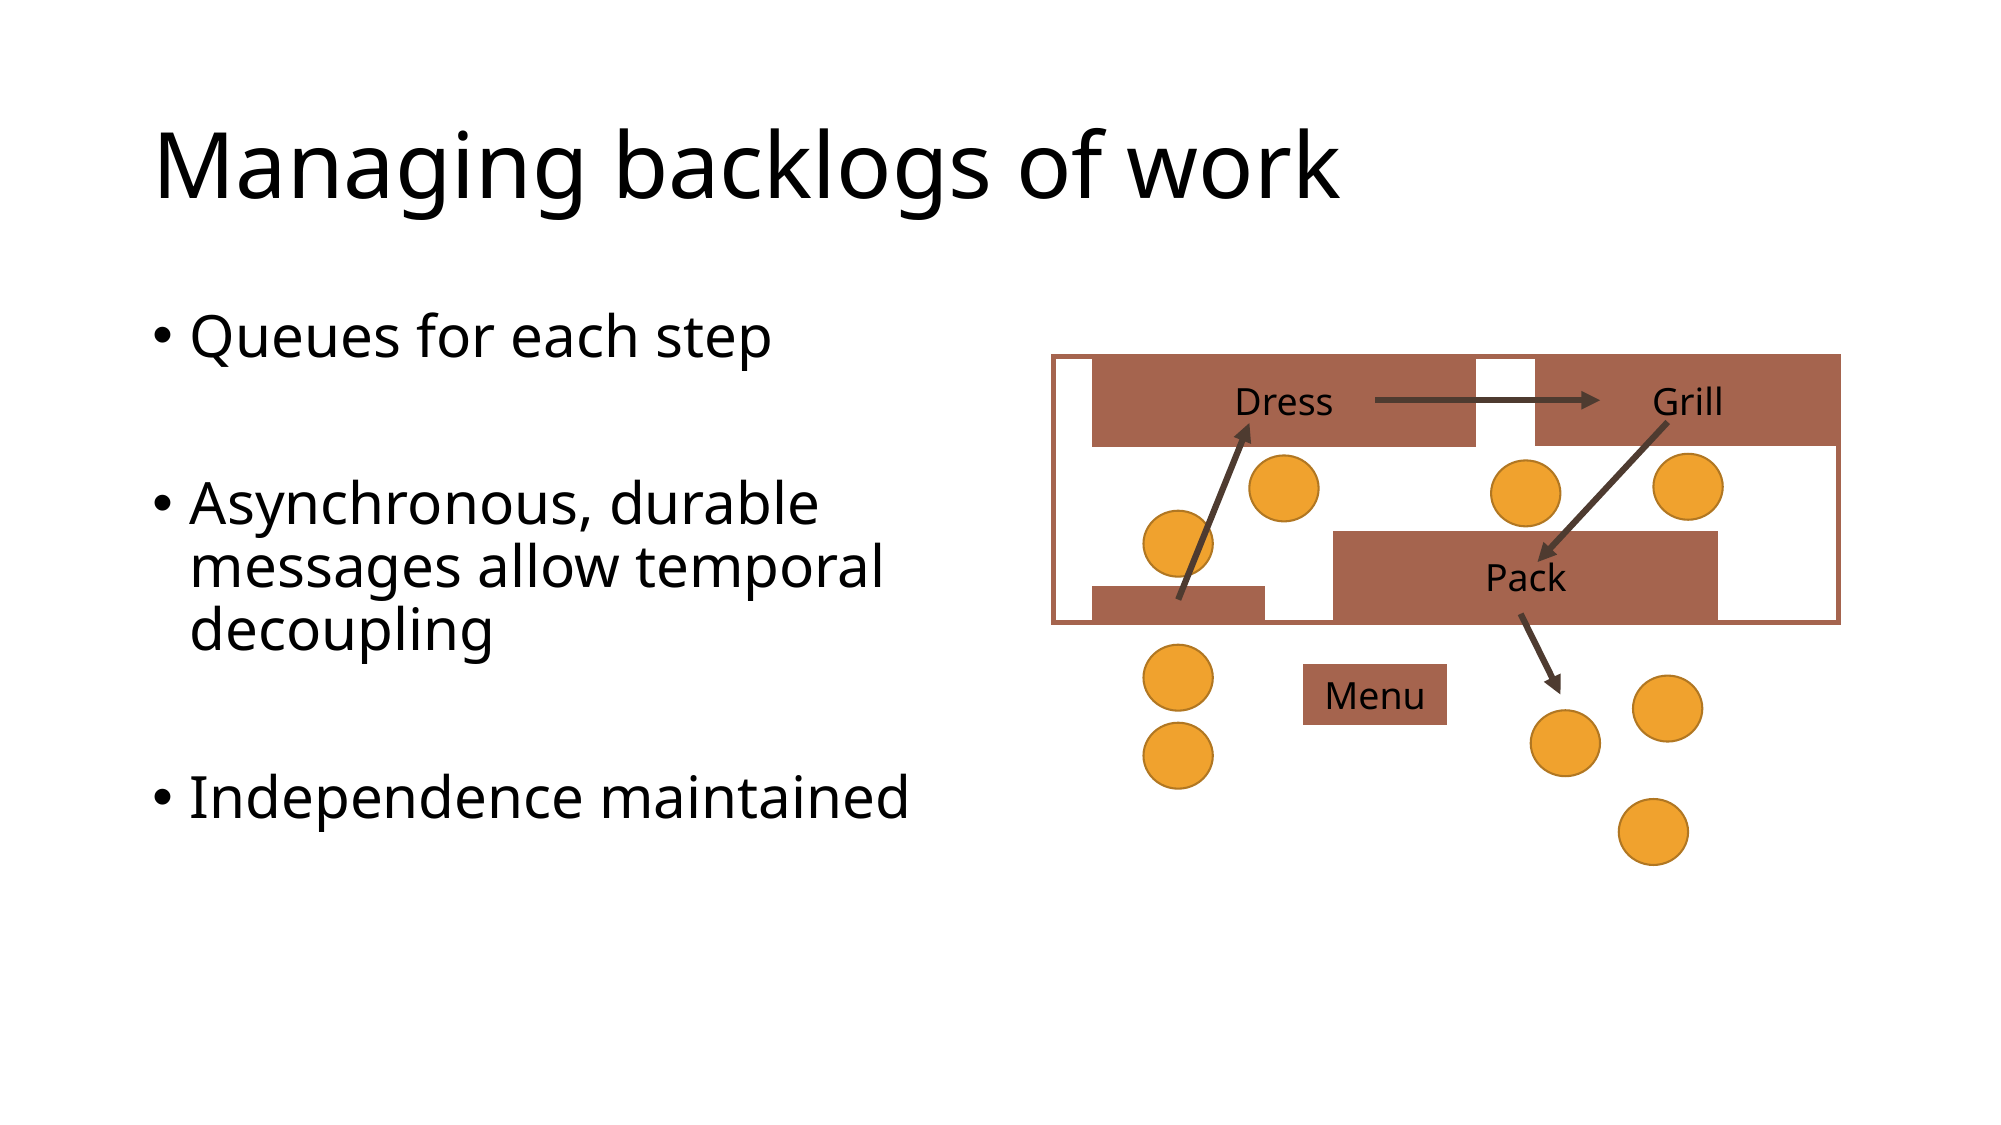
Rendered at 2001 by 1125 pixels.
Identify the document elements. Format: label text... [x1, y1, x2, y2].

text_box [1142, 643, 1214, 712]
text_box [1052, 355, 1537, 623]
title Managing backlogs of work [137, 59, 1863, 278]
text_box Dress [1093, 356, 1475, 446]
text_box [1520, 613, 1561, 695]
text_box [1561, 445, 1840, 623]
text_box [1631, 674, 1704, 743]
text_box [1250, 454, 1320, 523]
text_box [1529, 709, 1602, 778]
text_box [1490, 459, 1537, 528]
list Queues for each step Asynchronous, durable messages allow temporal decoupling Independence maintained [137, 299, 988, 1014]
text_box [1537, 421, 1668, 562]
text_box Pack [1335, 532, 1717, 621]
text_box Grill [1537, 355, 1840, 445]
text_box [1142, 509, 1178, 578]
text_box Menu [1304, 665, 1446, 724]
text_box [1093, 588, 1263, 624]
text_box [1178, 422, 1250, 600]
text_box [1668, 452, 1724, 521]
text_box [1142, 721, 1214, 790]
text_box [1617, 797, 1690, 867]
